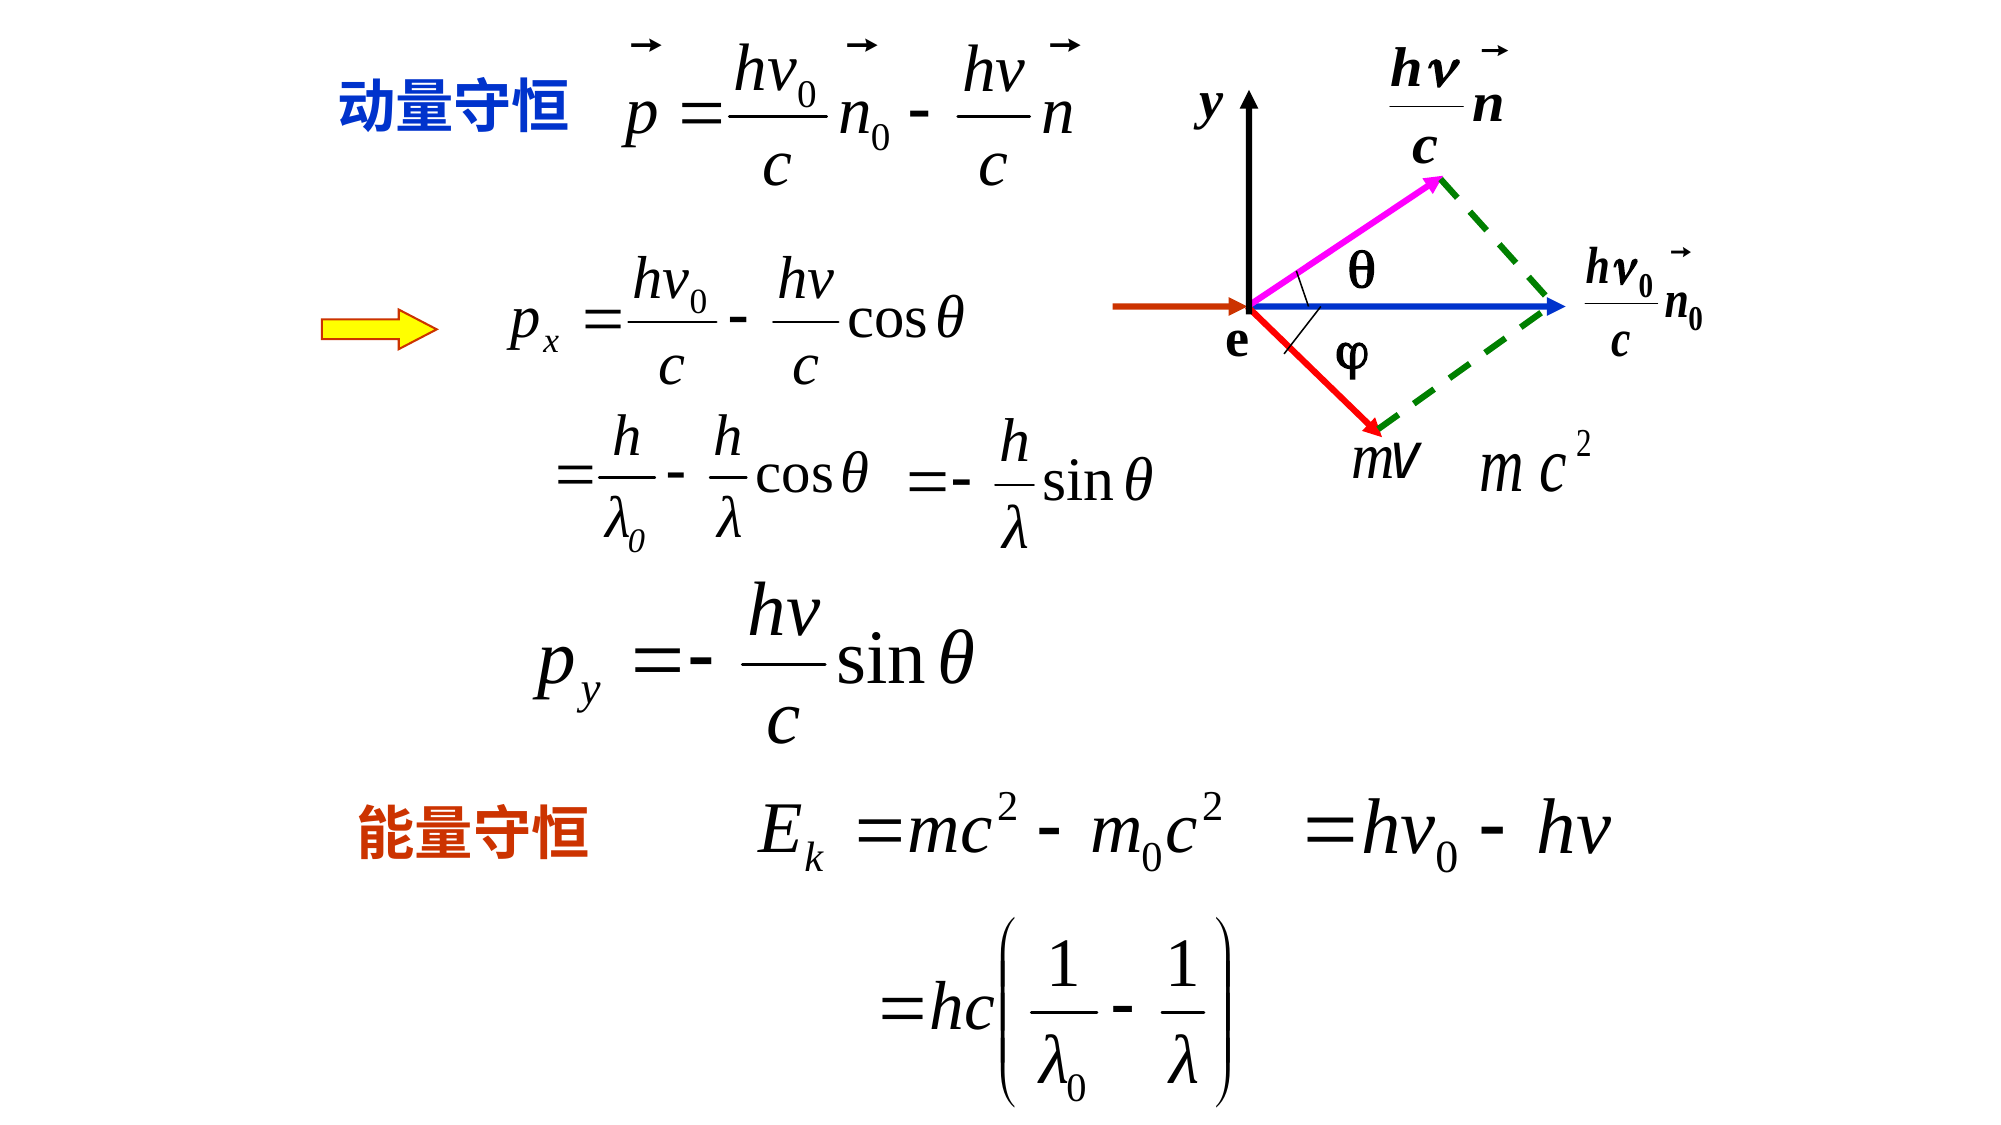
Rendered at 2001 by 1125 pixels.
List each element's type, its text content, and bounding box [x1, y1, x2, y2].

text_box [1112, 37, 1705, 507]
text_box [543, 398, 882, 566]
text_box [606, 26, 1089, 201]
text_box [515, 561, 992, 762]
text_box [847, 902, 1253, 1123]
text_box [1287, 773, 1624, 893]
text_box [745, 773, 1238, 890]
text_box 动量守恒 [322, 61, 586, 146]
text_box 能量守恒 [342, 788, 605, 874]
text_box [493, 240, 980, 399]
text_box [893, 402, 1168, 563]
text_box [321, 309, 437, 350]
